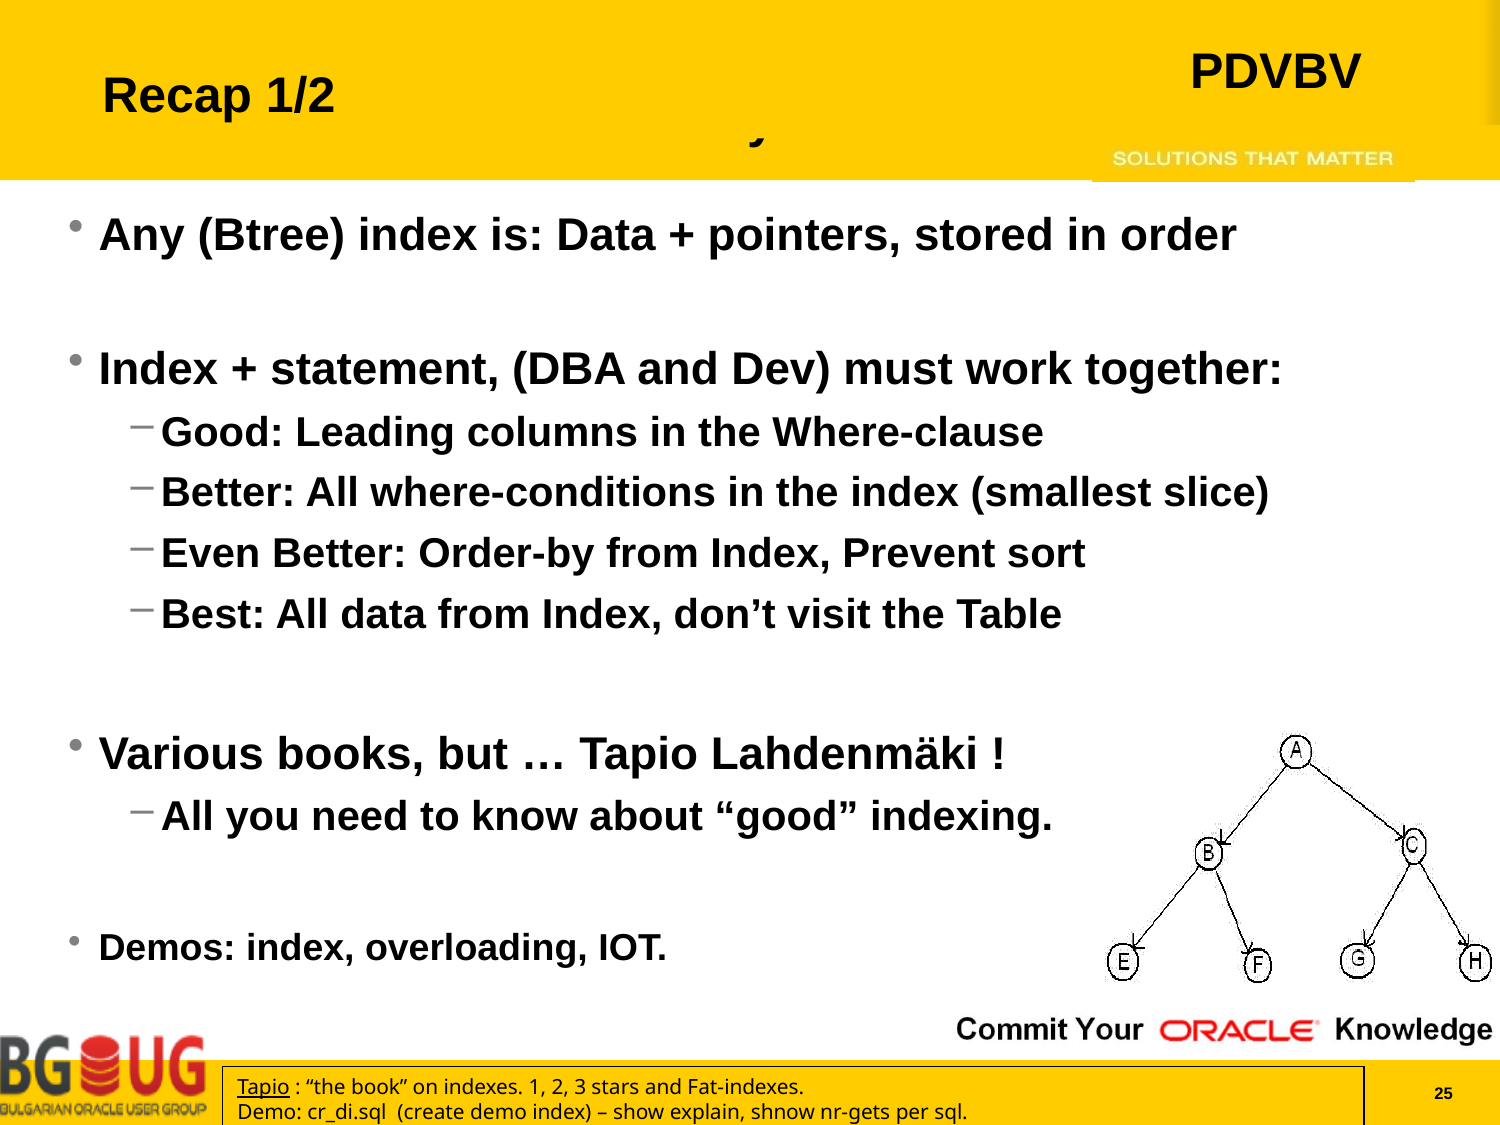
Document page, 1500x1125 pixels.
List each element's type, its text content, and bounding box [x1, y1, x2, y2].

picture [952, 1011, 1500, 1050]
picture [1160, 0, 1500, 125]
title Recap 1/2 [86, 45, 1063, 139]
slide_number 25 [1409, 1074, 1468, 1100]
picture [1092, 137, 1415, 182]
list Any (Btree) index is: Data + pointers, stored in order Index + statement, (DBA and Dev) must work together: Good: Leading columns in the Where-clause Better: All where-conditions in the index (smallest slice) Even Better: Order-by from Index, Prevent sort Best: All data from Index, don’t visit the Table Various books, but … Tapio Lahdenmäki ! All you need to know about “good” indexing. Demos: index, overloading, IOT. [52, 207, 1419, 1012]
text_box Tapio : “the book” on indexes. 1, 2, 3 stars and Fat-indexes. Demo: cr_di.sql (create demo index) – show explain, shnow nr-gets per sql. [222, 1066, 1364, 1125]
picture [0, 1034, 207, 1121]
picture [1101, 726, 1500, 995]
